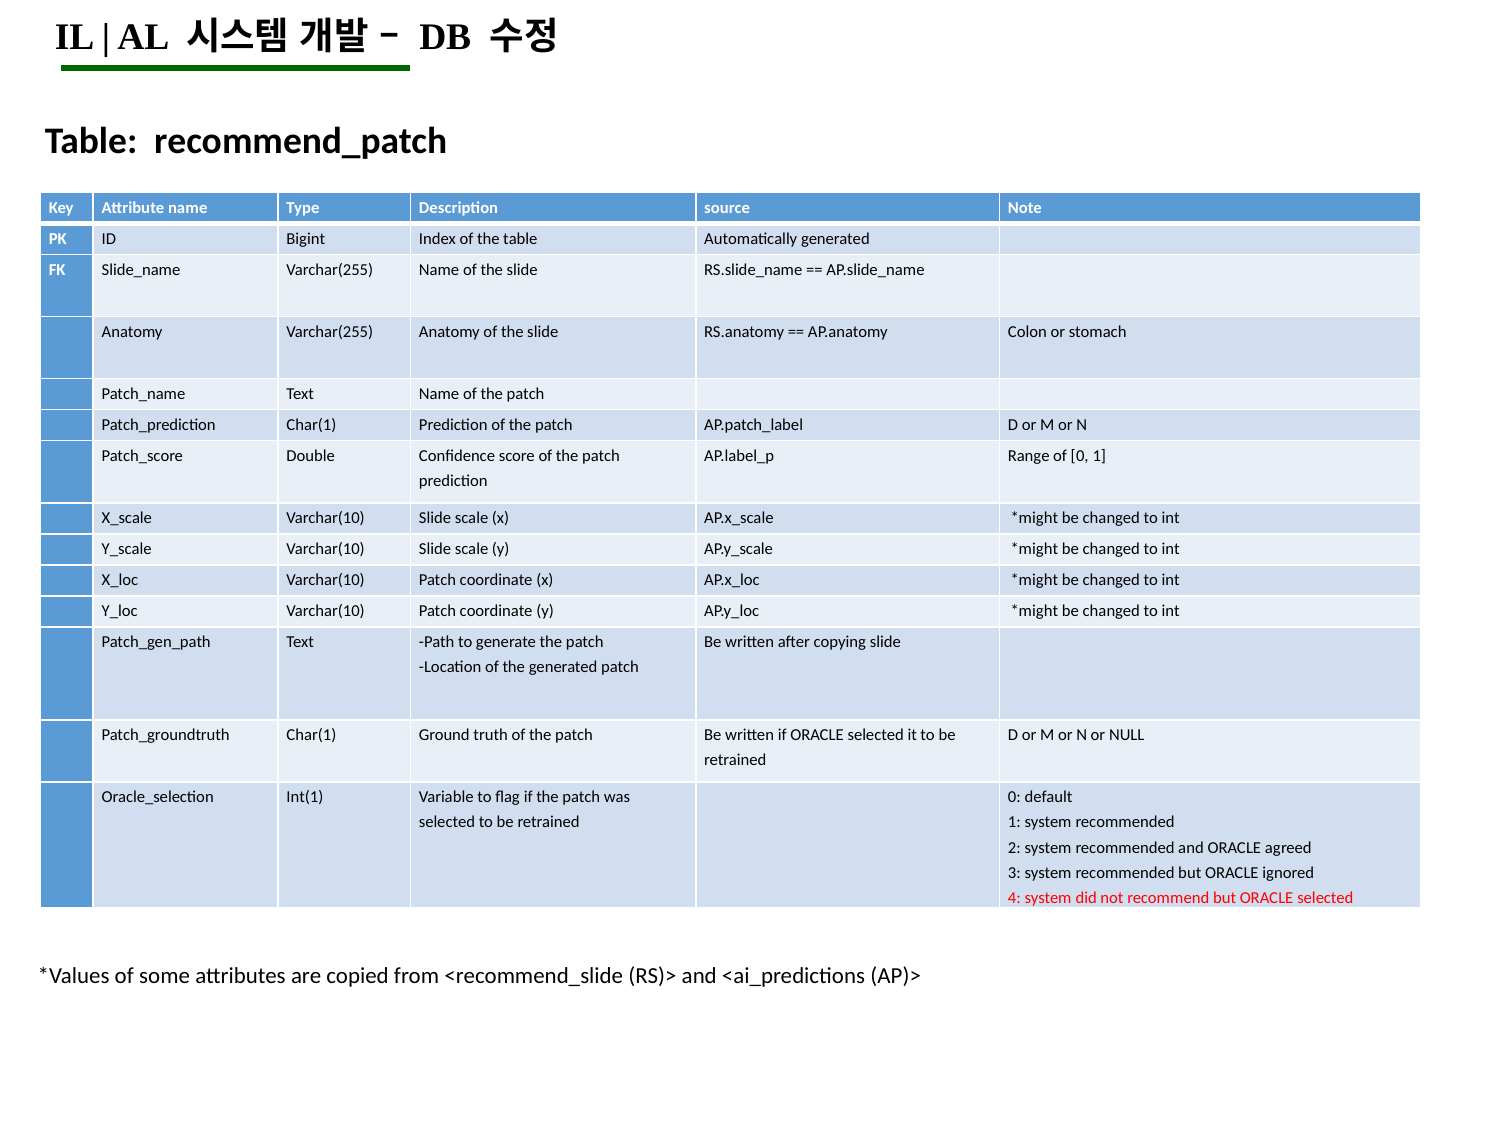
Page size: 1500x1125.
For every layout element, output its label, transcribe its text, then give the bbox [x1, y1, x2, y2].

table_cell [41, 535, 92, 564]
table_cell [41, 566, 92, 595]
table_cell FK [41, 255, 92, 316]
table_header source [697, 193, 999, 221]
table_cell AP.label_p [697, 441, 999, 502]
table_cell Anatomy of the slide [411, 317, 695, 378]
text_box *Values of some attributes are copied from <recommend_slide (RS)> and <ai_predictions (AP)> [22, 953, 1102, 996]
table_cell [1000, 226, 1420, 254]
table_cell [1000, 628, 1420, 719]
table_cell Be written if ORACLE selected it to be retrained [697, 721, 999, 781]
table_cell ID [94, 226, 277, 254]
table_cell *might be changed to int [1000, 597, 1420, 626]
table_cell *might be changed to int [1000, 535, 1420, 564]
table_cell Text [279, 379, 410, 409]
table_cell Varchar(10) [279, 535, 410, 564]
table_cell [41, 317, 92, 378]
table_cell Varchar(10) [279, 566, 410, 595]
table_cell D or M or N or NULL [1000, 721, 1420, 781]
table_cell Confidence score of the patch prediction [411, 441, 695, 502]
table_cell D or M or N [1000, 410, 1420, 440]
table_cell Slide scale (x) [411, 504, 695, 533]
table_header Key [41, 193, 92, 221]
table_cell Name of the patch [411, 379, 695, 409]
table_cell Varchar(255) [279, 317, 410, 378]
table_cell Patch coordinate (y) [411, 597, 695, 626]
table_cell Char(1) [279, 721, 410, 781]
table_cell Varchar(255) [279, 255, 410, 316]
table_cell X_loc [94, 566, 277, 595]
table_header Type [279, 193, 410, 221]
table_cell Patch_groundtruth [94, 721, 277, 781]
table_cell RS.anatomy == AP.anatomy [697, 317, 999, 378]
table_cell AP.x_loc [697, 566, 999, 595]
table_cell Index of the table [411, 226, 695, 254]
table_cell Double [279, 441, 410, 502]
table_cell [41, 410, 92, 440]
table_cell AP.y_scale [697, 535, 999, 564]
table_header Note [1000, 193, 1420, 221]
table_cell Oracle_selection [94, 783, 277, 907]
table_cell -Path to generate the patch -Location of the generated patch [411, 628, 695, 719]
table_cell Slide scale (y) [411, 535, 695, 564]
table_cell [41, 783, 92, 907]
table_cell Ground truth of the patch [411, 721, 695, 781]
table_cell Y_scale [94, 535, 277, 564]
table_cell Int(1) [279, 783, 410, 907]
table_cell Automatically generated [697, 226, 999, 254]
table_cell Varchar(10) [279, 597, 410, 626]
table_cell 0: default 1: system recommended 2: system recommended and ORACLE agreed 3: system recommended but ORACLE ignored 4: system did not recommend but ORACLE selected [1000, 783, 1420, 907]
table_cell Char(1) [279, 410, 410, 440]
table_cell *might be changed to int [1000, 504, 1420, 533]
table_cell Variable to flag if the patch was selected to be retrained [411, 783, 695, 907]
table_cell AP.patch_label [697, 410, 999, 440]
table_cell Patch_prediction [94, 410, 277, 440]
table_cell Patch_score [94, 441, 277, 502]
table_header Attribute name [94, 193, 277, 221]
table_cell Prediction of the patch [411, 410, 695, 440]
table_cell [1000, 379, 1420, 409]
table_cell [1000, 255, 1420, 316]
table_cell Anatomy [94, 317, 277, 378]
table_cell PK [41, 226, 92, 254]
table_cell Varchar(10) [279, 504, 410, 533]
table_cell Name of the slide [411, 255, 695, 316]
table_cell [41, 441, 92, 502]
table_cell X_scale [94, 504, 277, 533]
table_cell AP.y_loc [697, 597, 999, 626]
table_cell [41, 379, 92, 409]
text_box IL | AL 시스템 개발 – DB 수정 [40, 4, 1085, 65]
table_cell [697, 379, 999, 409]
table_cell Colon or stomach [1000, 317, 1420, 378]
table_cell Range of [0, 1] [1000, 441, 1420, 502]
table_cell Slide_name [94, 255, 277, 316]
table_cell [41, 597, 92, 626]
table_cell Patch_name [94, 379, 277, 409]
table_cell *might be changed to int [1000, 566, 1420, 595]
table_cell Bigint [279, 226, 410, 254]
table_header Description [411, 193, 695, 221]
table_cell [41, 721, 92, 781]
table_cell Be written after copying slide [697, 628, 999, 719]
table_cell RS.slide_name == AP.slide_name [697, 255, 999, 316]
table_cell [697, 783, 999, 907]
table_cell AP.x_scale [697, 504, 999, 533]
table_cell Y_loc [94, 597, 277, 626]
table_cell [41, 504, 92, 533]
table_cell Text [279, 628, 410, 719]
text_box Table: recommend_patch [30, 108, 471, 169]
table_cell [41, 628, 92, 719]
table_cell Patch_gen_path [94, 628, 277, 719]
table_cell Patch coordinate (x) [411, 566, 695, 595]
